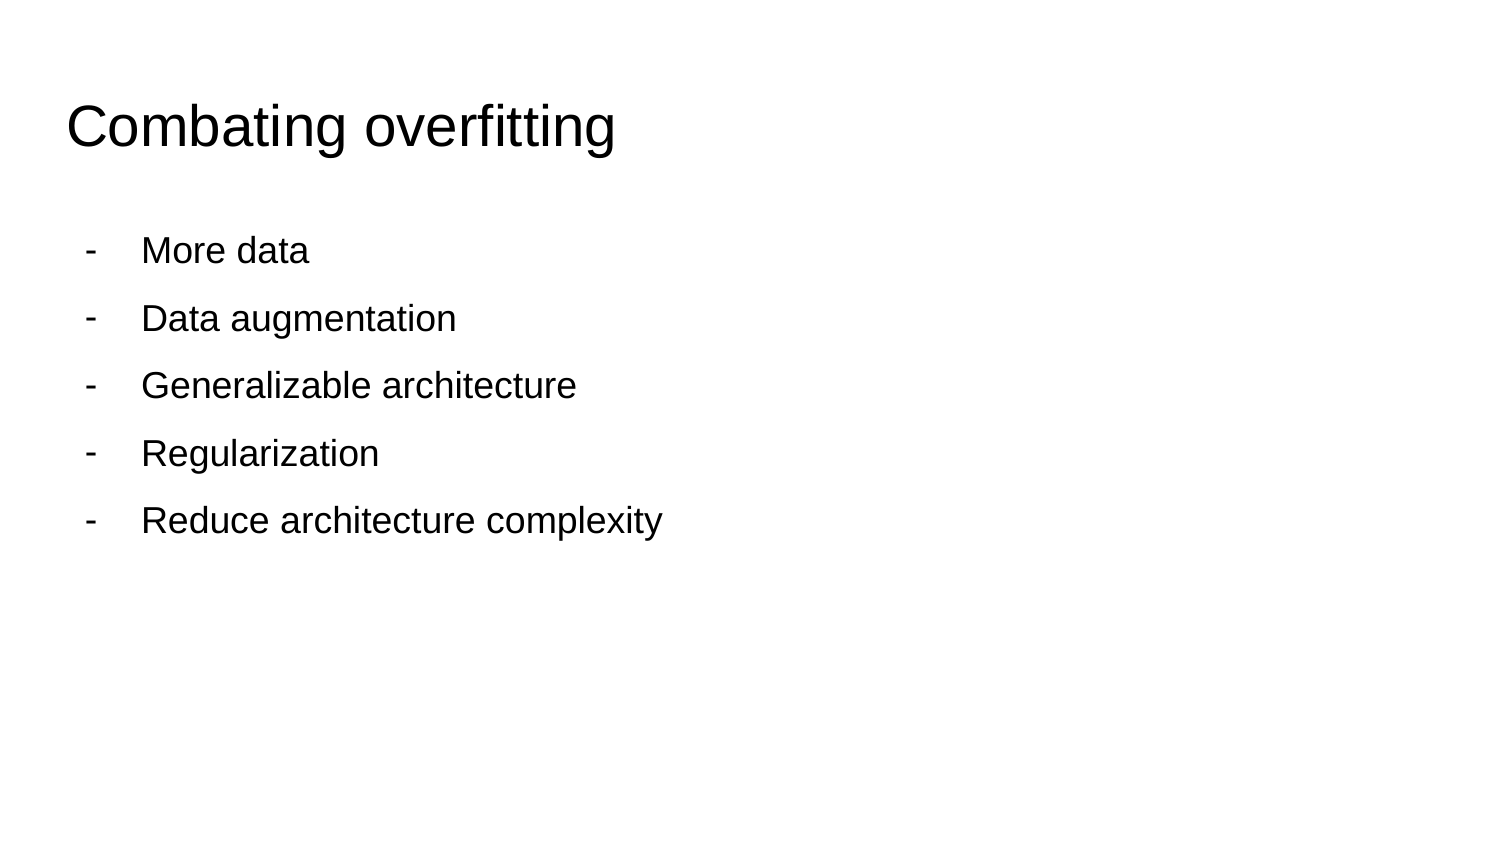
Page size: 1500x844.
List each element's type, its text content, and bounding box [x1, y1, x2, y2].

title Combating overfitting [51, 72, 1449, 167]
list More data Data augmentation Generalizable architecture Regularization Reduce architecture complexity [51, 189, 1449, 750]
